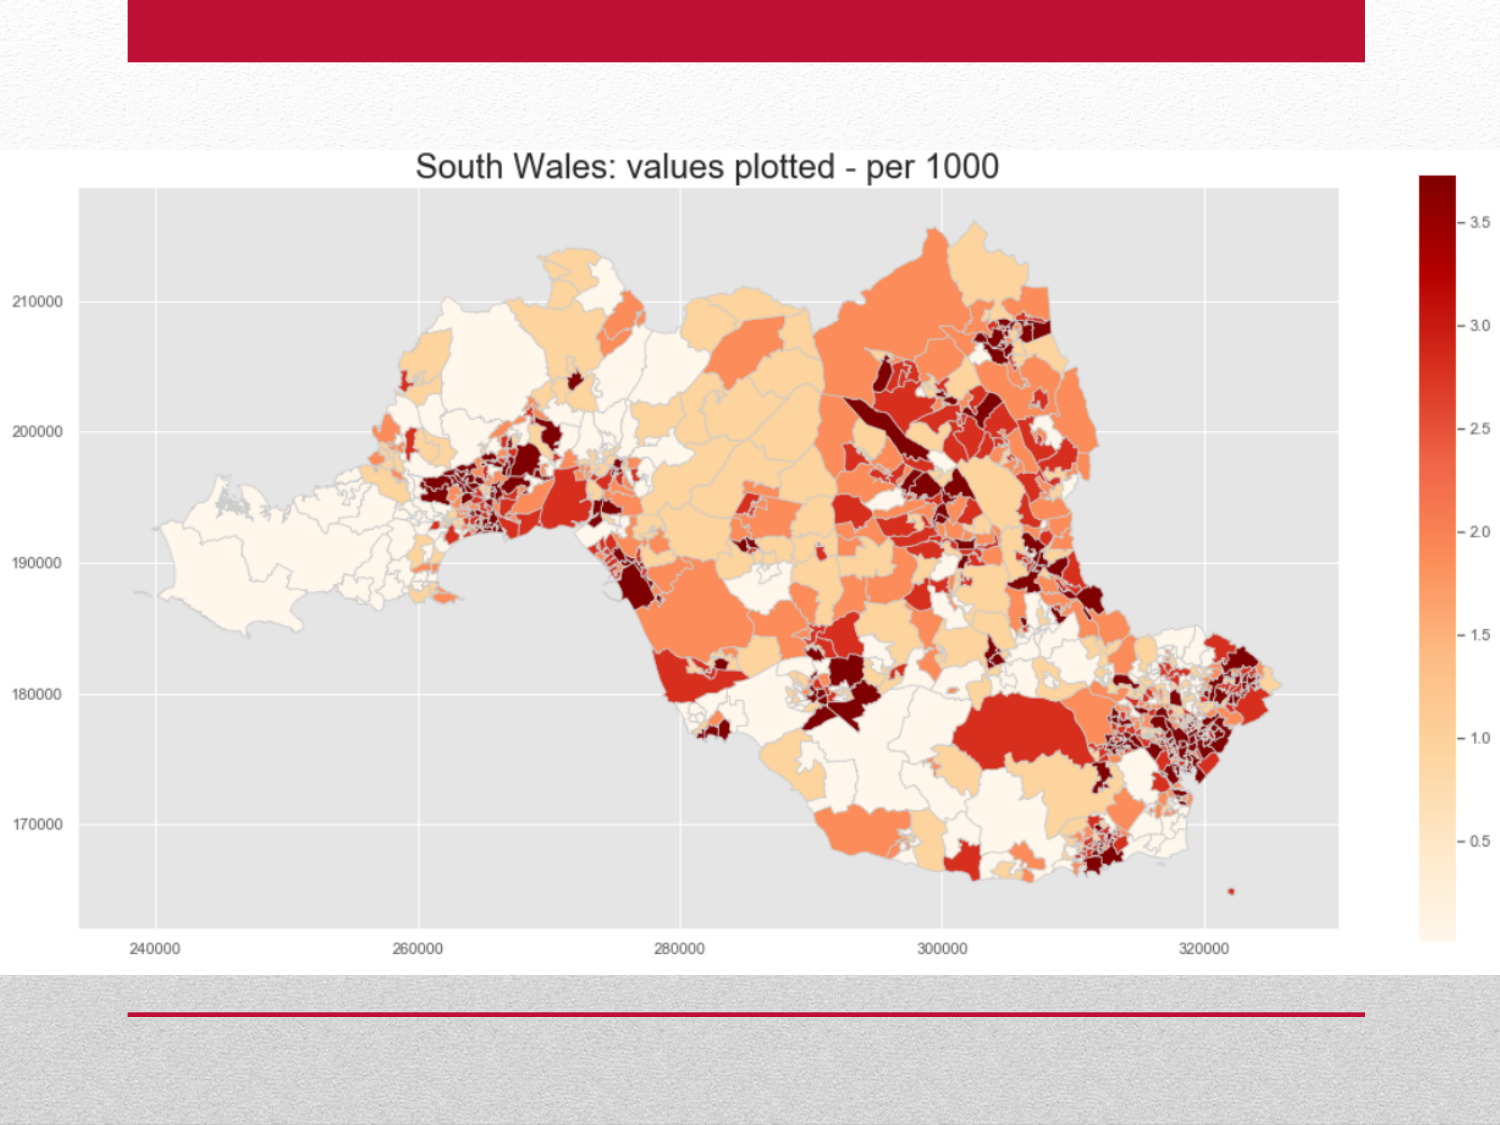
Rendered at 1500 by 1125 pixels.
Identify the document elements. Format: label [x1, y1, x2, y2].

picture [0, 149, 1500, 976]
